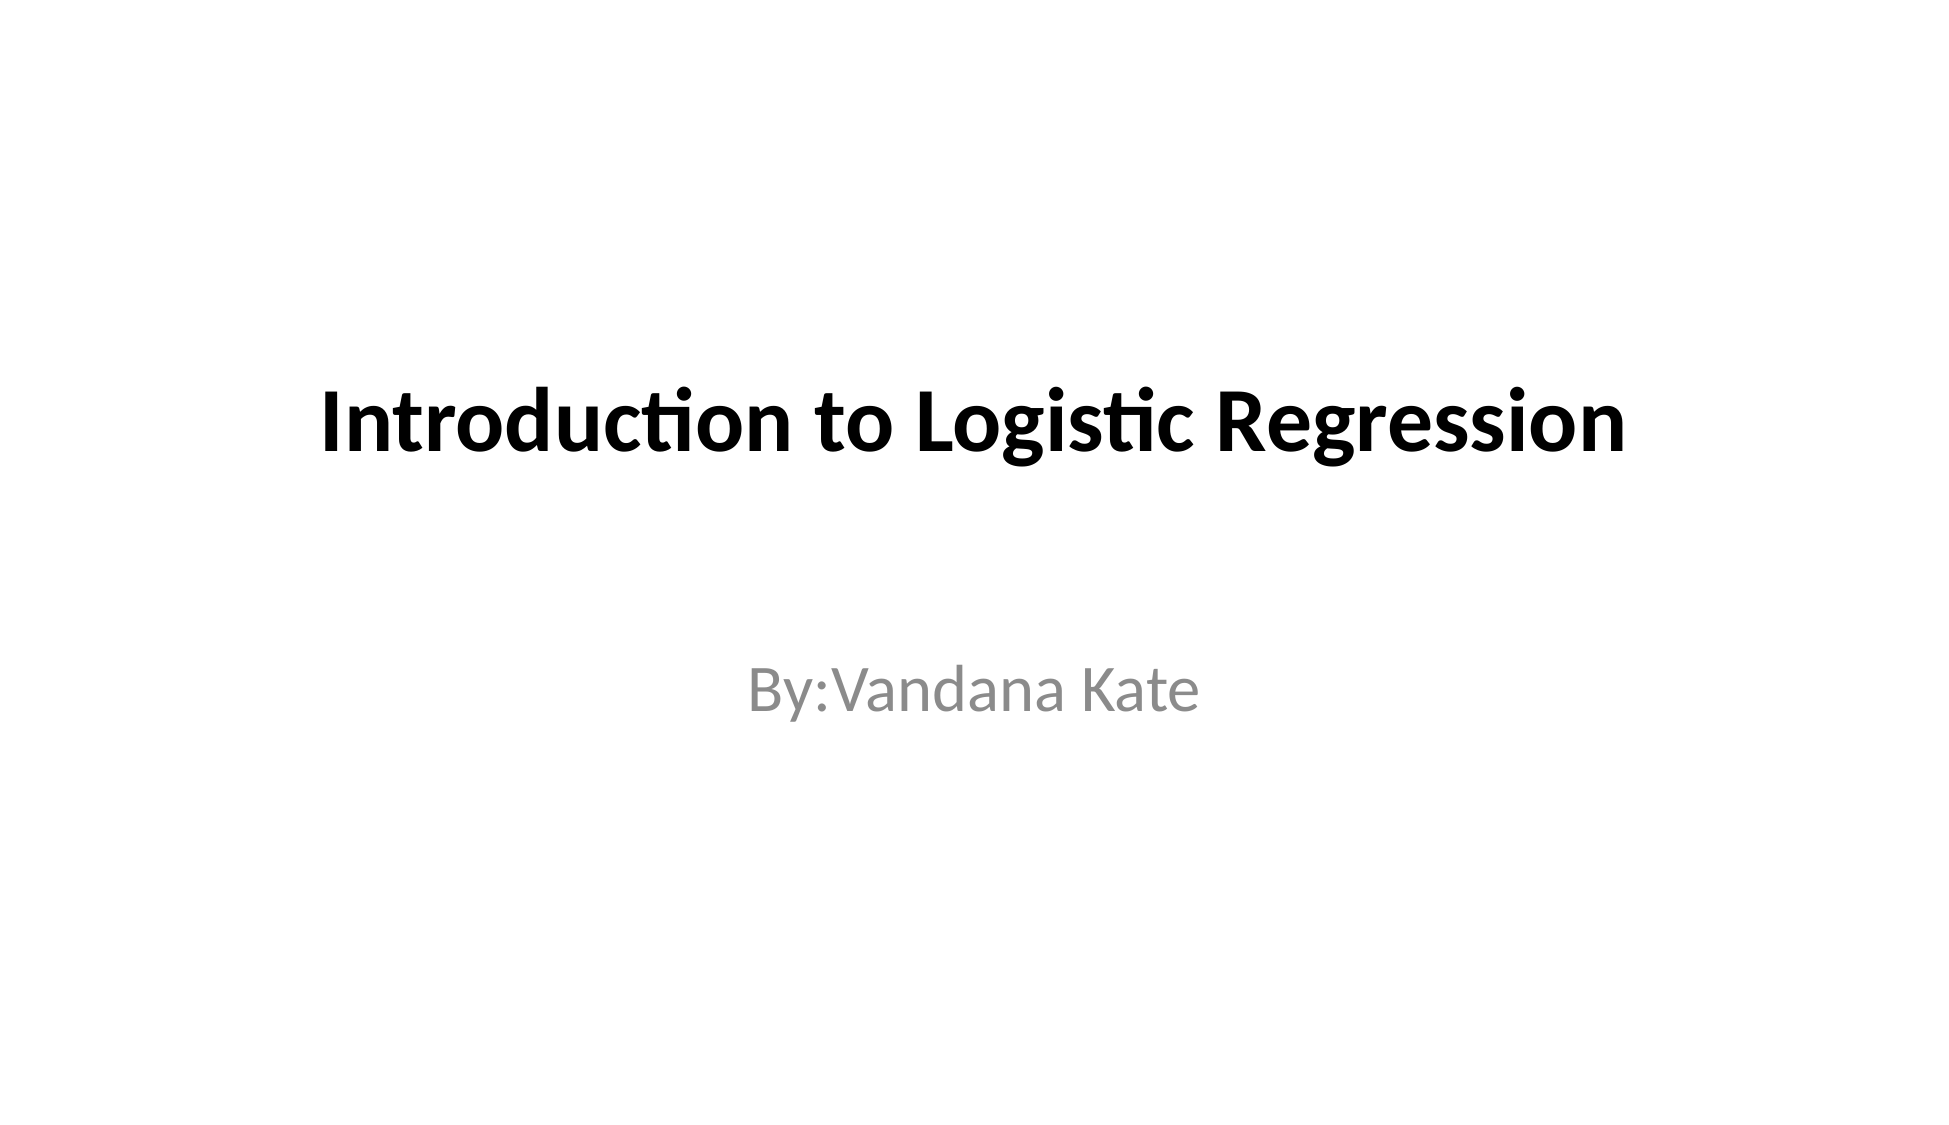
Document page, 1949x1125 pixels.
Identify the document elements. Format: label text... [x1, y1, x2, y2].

subtitle By:Vandana Kate [292, 637, 1657, 925]
title Introduction to Logistic Regression [146, 349, 1803, 591]
